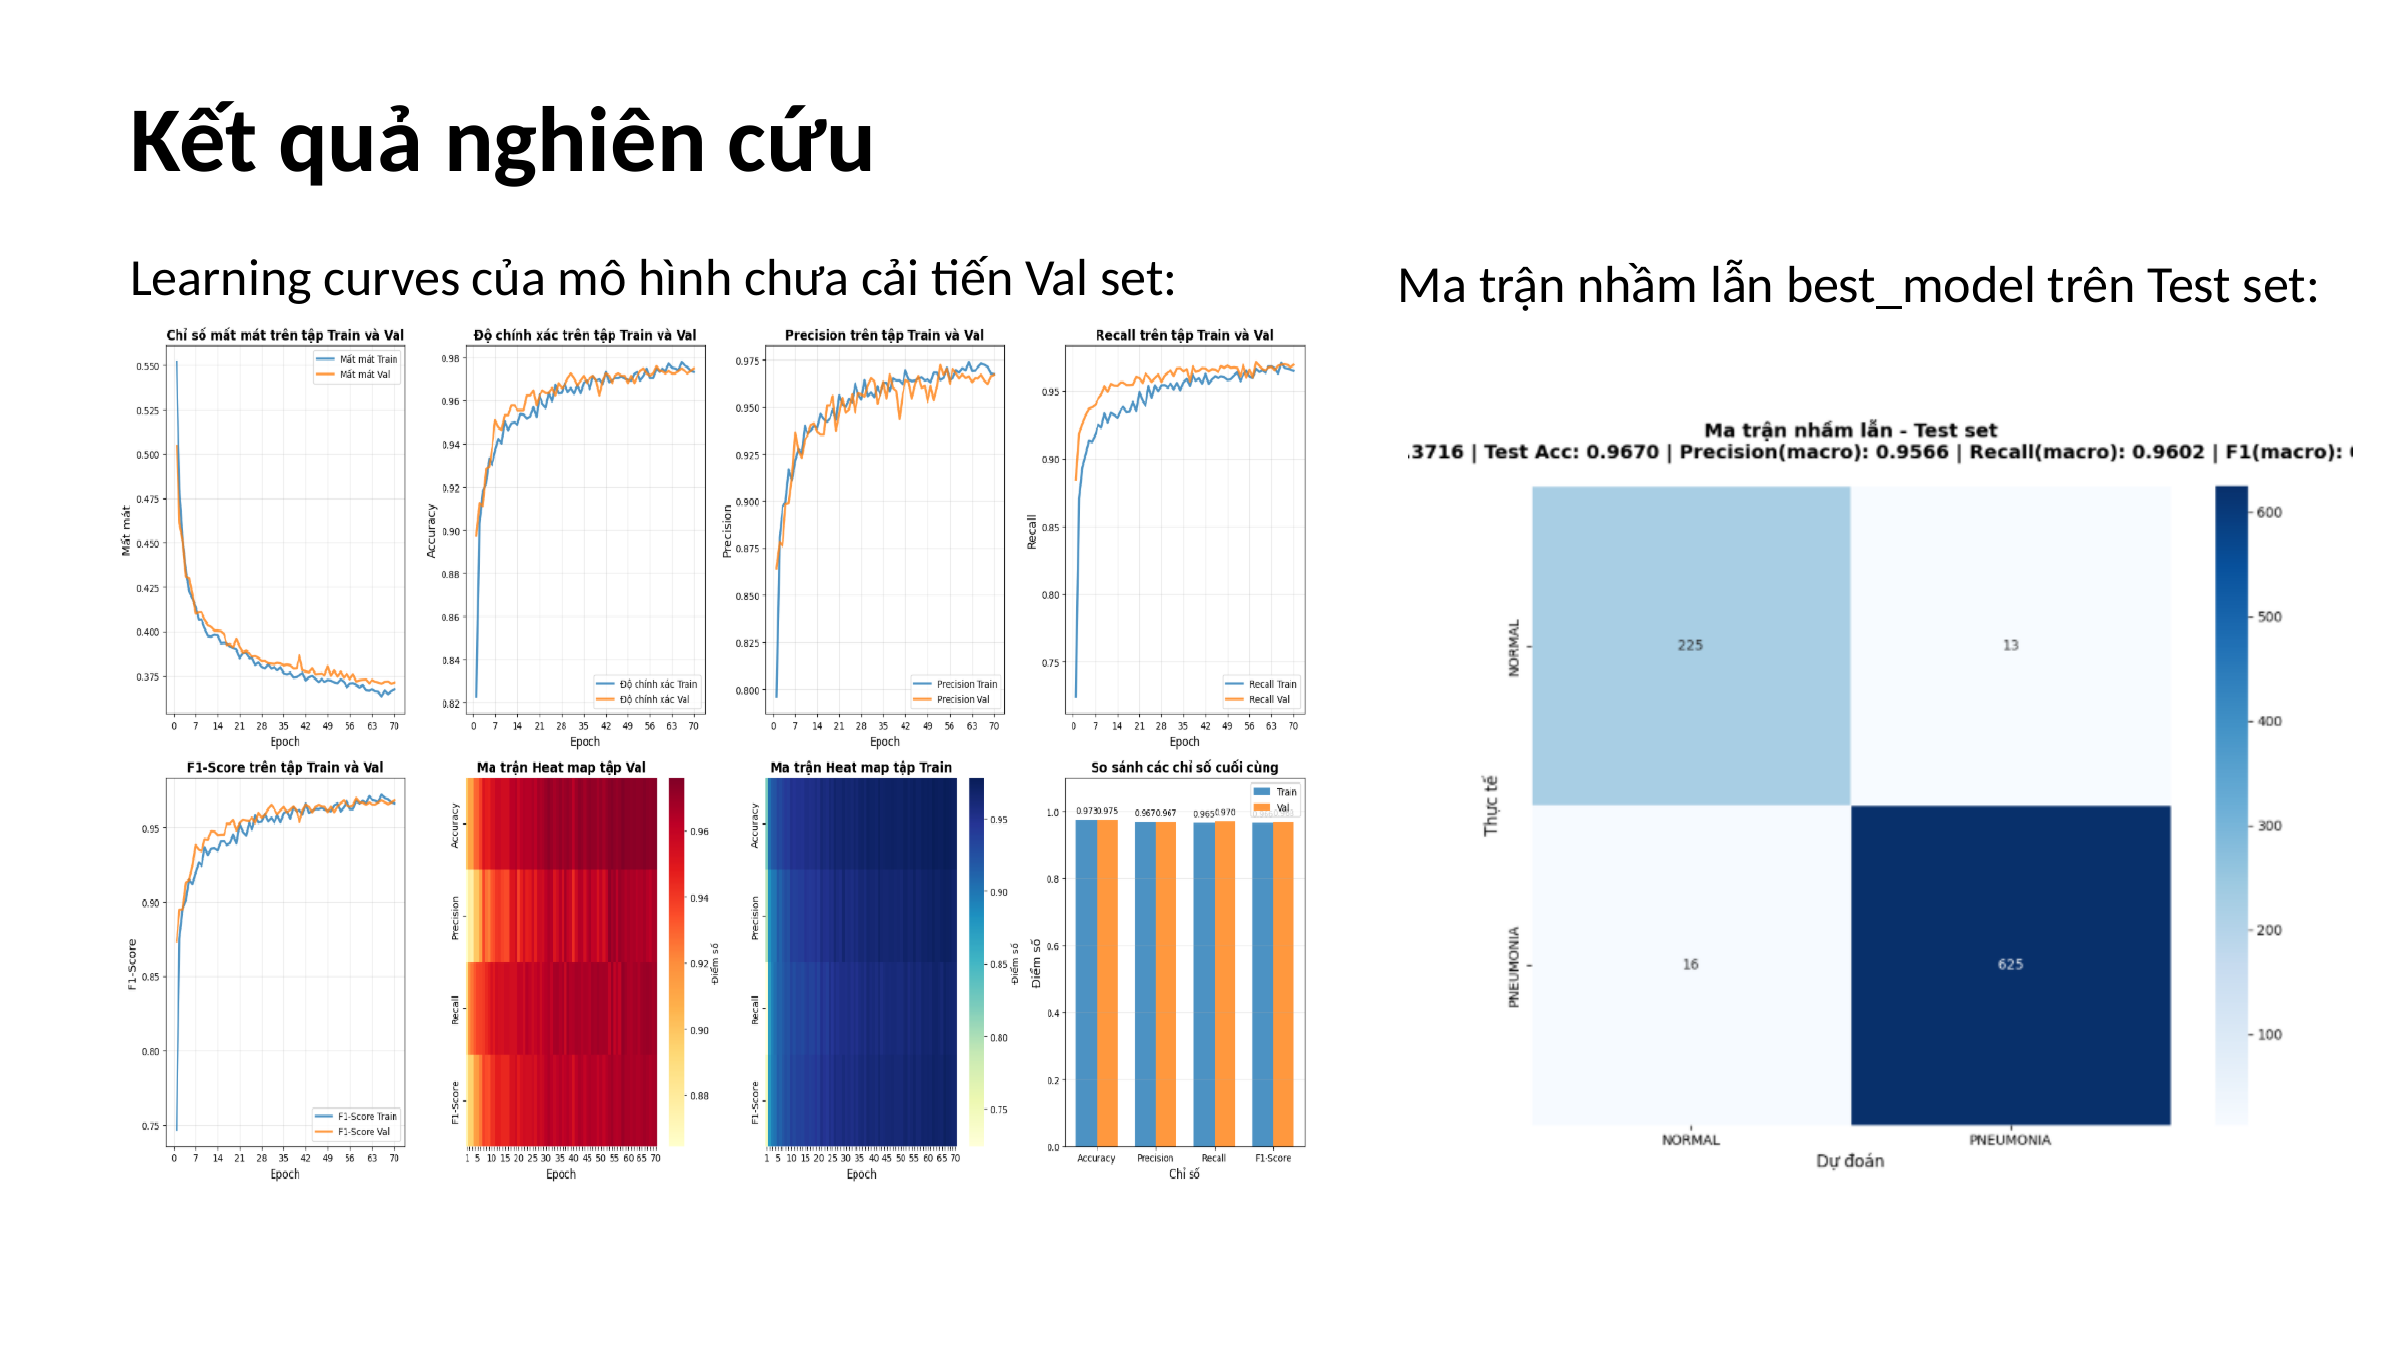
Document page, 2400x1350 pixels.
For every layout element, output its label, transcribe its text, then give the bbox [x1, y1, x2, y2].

text_box Learning curves của mô hình chưa cải tiến Val set: [130, 190, 1103, 307]
text_box Ma trận nhầm lẫn best_model trên Test set: [1383, 190, 2400, 321]
picture [105, 319, 1315, 1192]
text_box Kết quả nghiên cứu [130, 74, 2040, 191]
picture [1408, 396, 2353, 1178]
